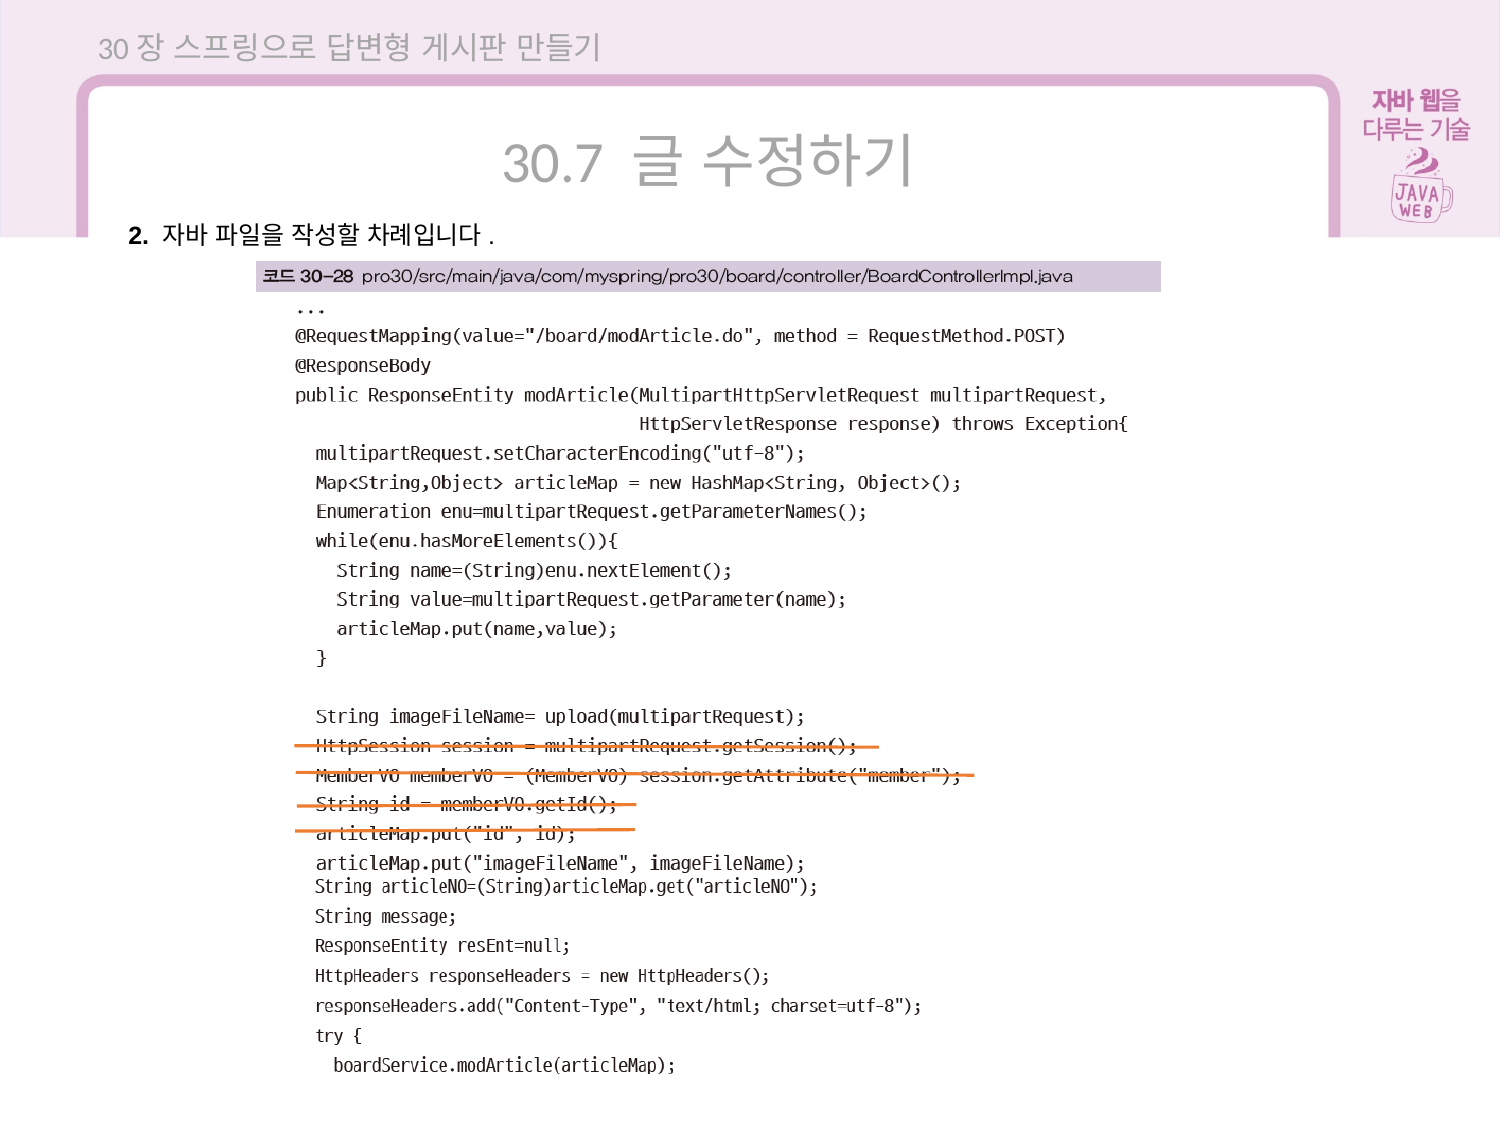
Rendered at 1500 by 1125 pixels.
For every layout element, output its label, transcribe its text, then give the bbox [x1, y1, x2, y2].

text_box 30장 스프링으로 답변형 게시판 만들기 [82, 0, 1133, 74]
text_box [295, 772, 975, 776]
text_box 30.7 글 수정하기 [96, 117, 1321, 202]
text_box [250, 257, 1167, 1074]
picture [0, 0, 1500, 1125]
text_box 2. 자바 파일을 작성할 차례입니다. [113, 211, 1304, 257]
